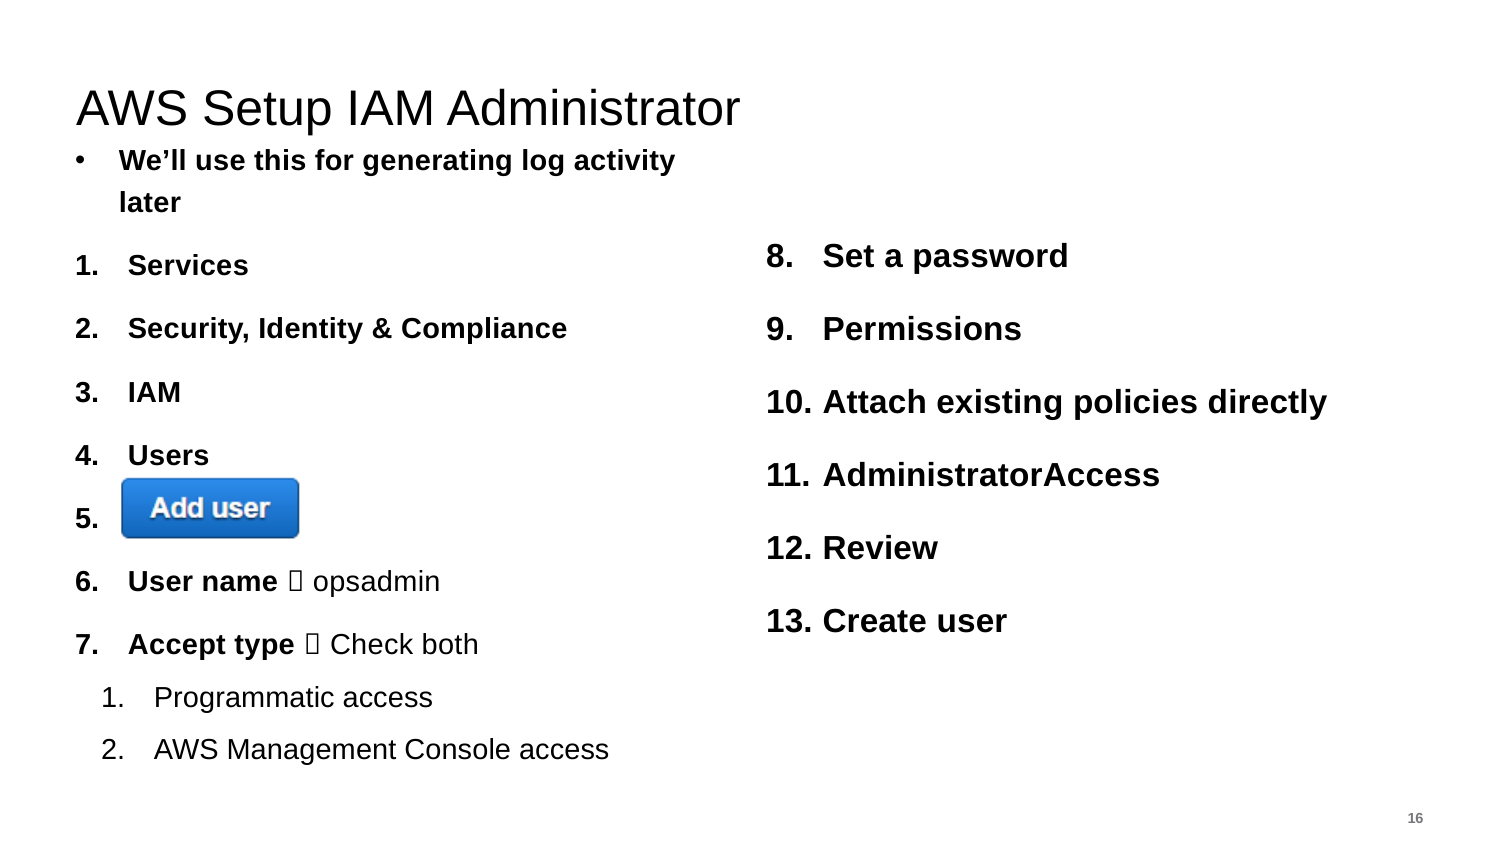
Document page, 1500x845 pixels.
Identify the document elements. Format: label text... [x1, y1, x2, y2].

list Set a password Permissions Attach existing policies directly AdministratorAccess Review Create user [766, 226, 1422, 772]
list We’ll use this for generating log activity later Services Security, Identity & Compliance IAM Users Add user User name  opsadmin Accept type  Check both Programmatic access AWS Management Console access [75, 135, 731, 772]
picture [120, 472, 301, 545]
title AWS Setup IAM Administrator [76, 0, 1275, 135]
